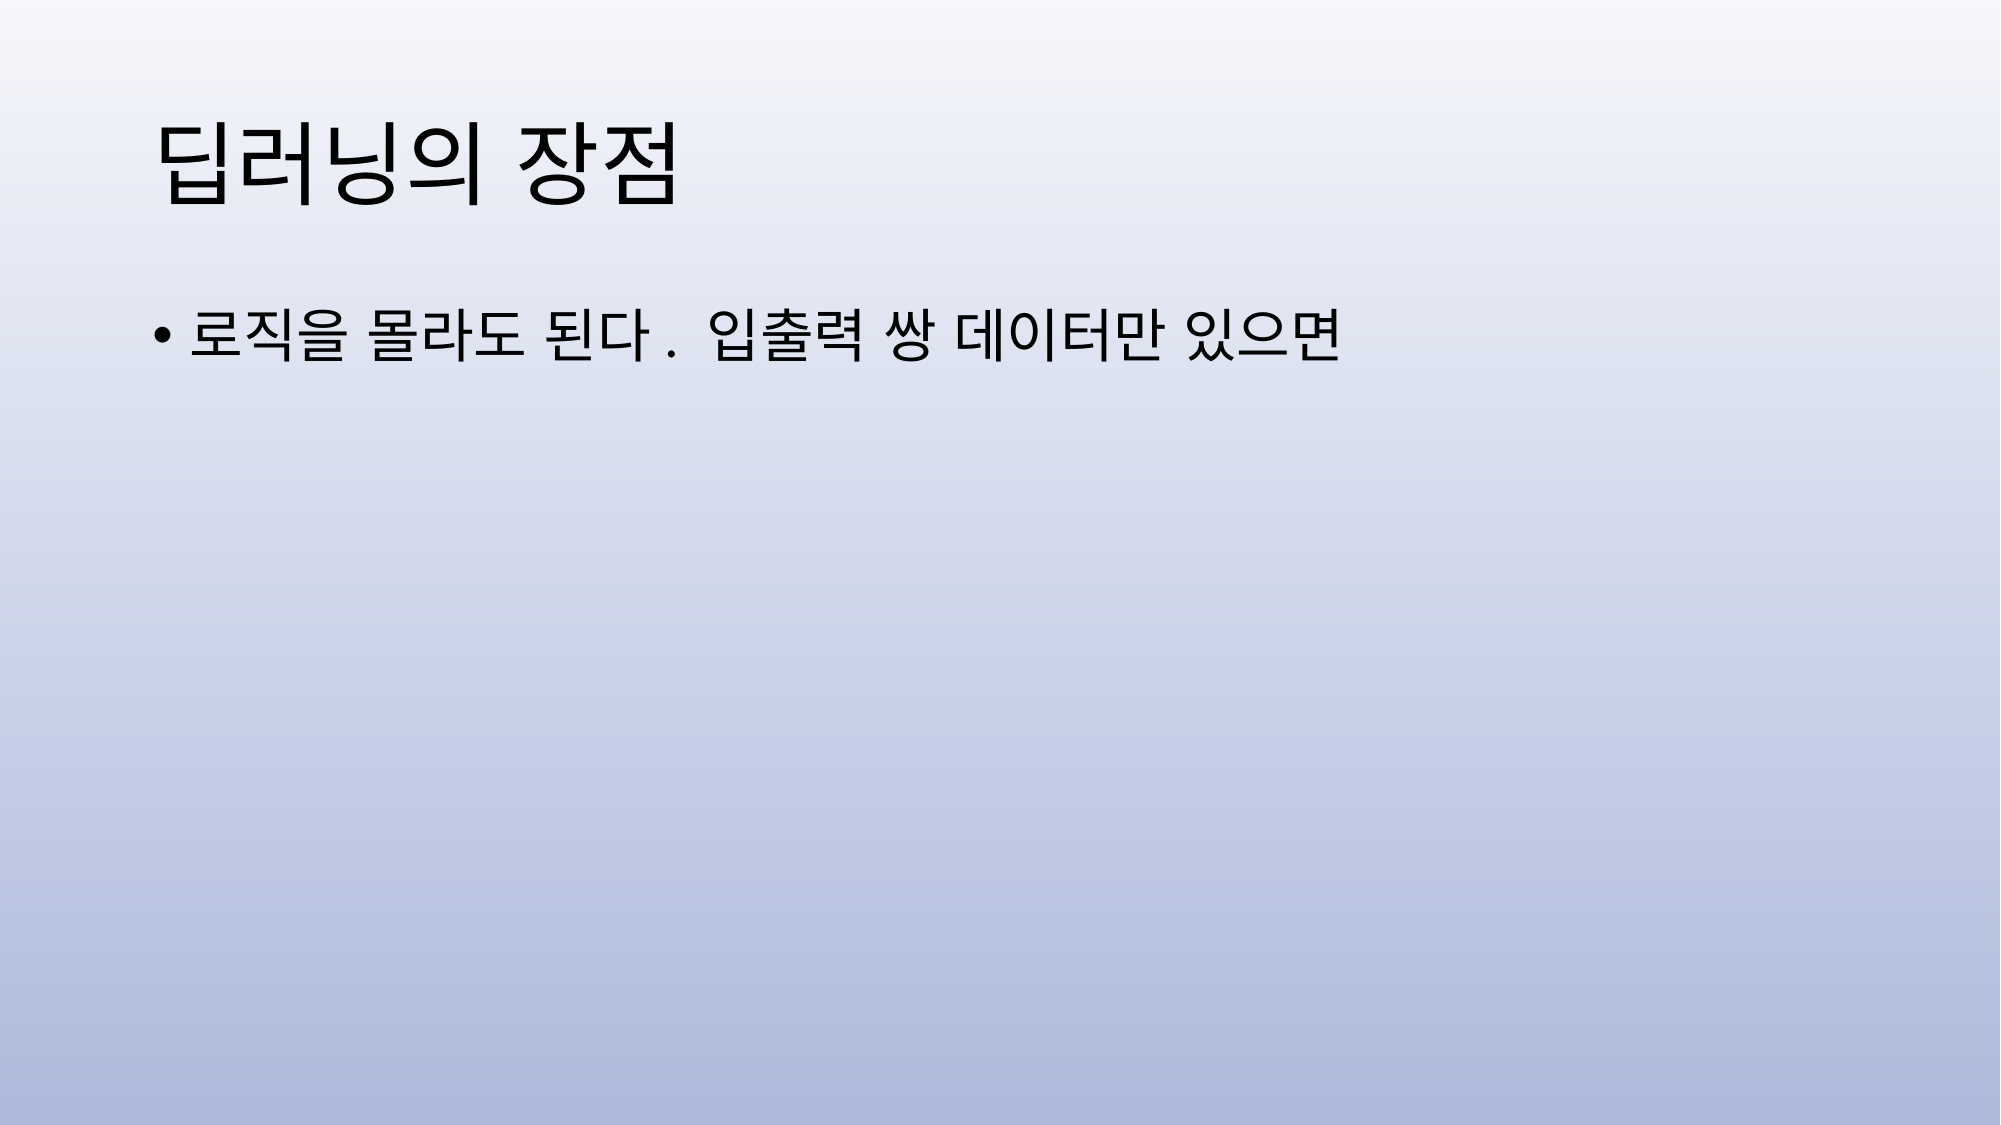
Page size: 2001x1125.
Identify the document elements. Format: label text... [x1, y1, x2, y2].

list 로직을 몰라도 된다. 입출력 쌍 데이터만 있으면 [137, 299, 1863, 1014]
title 딥러닝의 장점 [137, 59, 1863, 278]
